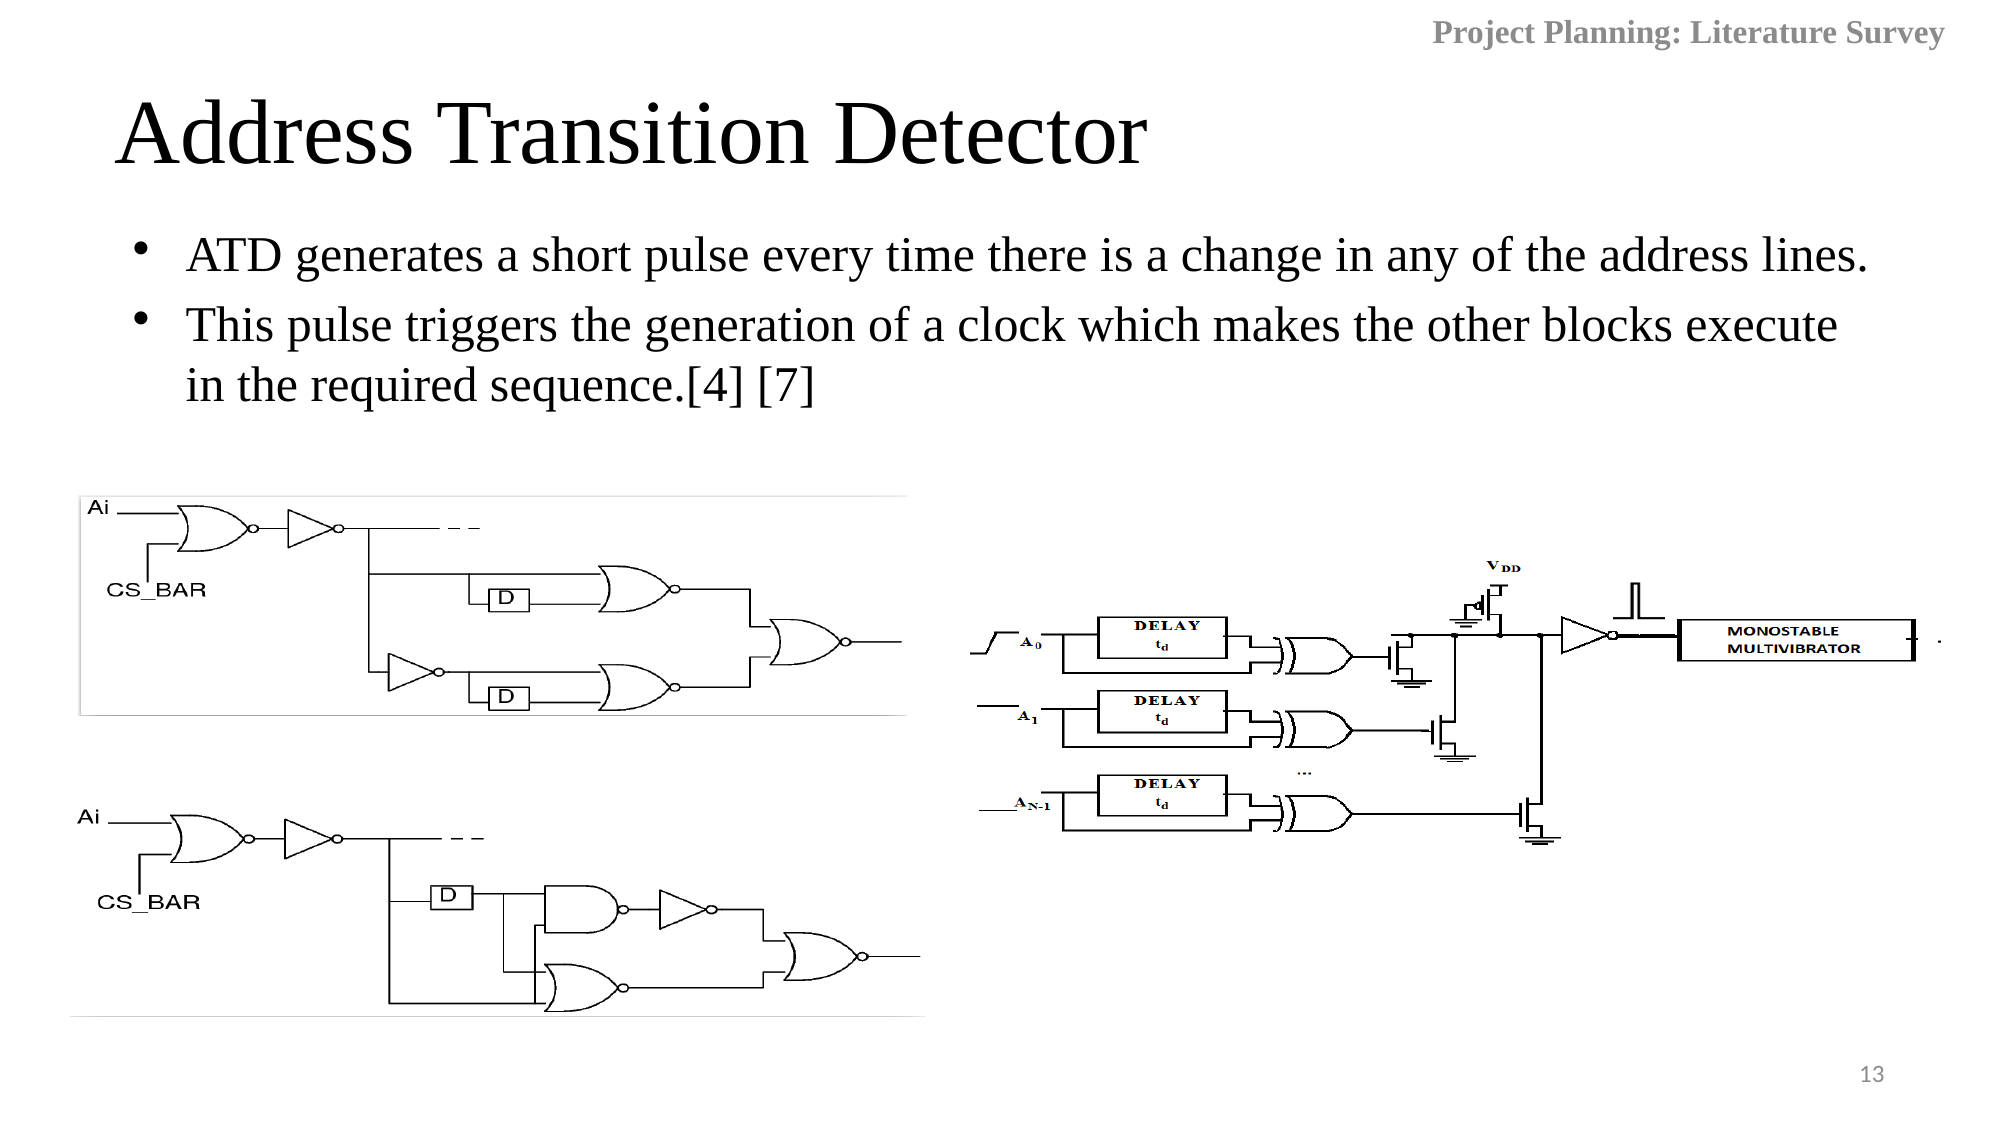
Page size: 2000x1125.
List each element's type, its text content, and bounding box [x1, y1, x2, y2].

picture [78, 495, 908, 716]
footer Project Planning: Literature Survey [1327, 0, 1962, 60]
picture [961, 557, 1942, 885]
title Address Transition Detector [99, 44, 1900, 211]
list ATD generates a short pulse every time there is a change in any of the address lines. This pulse triggers the generation of a clock which makes the other blocks execute in the required sequence.[4] [7] [99, 217, 1900, 431]
slide_number 13 [1433, 1042, 1900, 1103]
picture [70, 806, 926, 1017]
